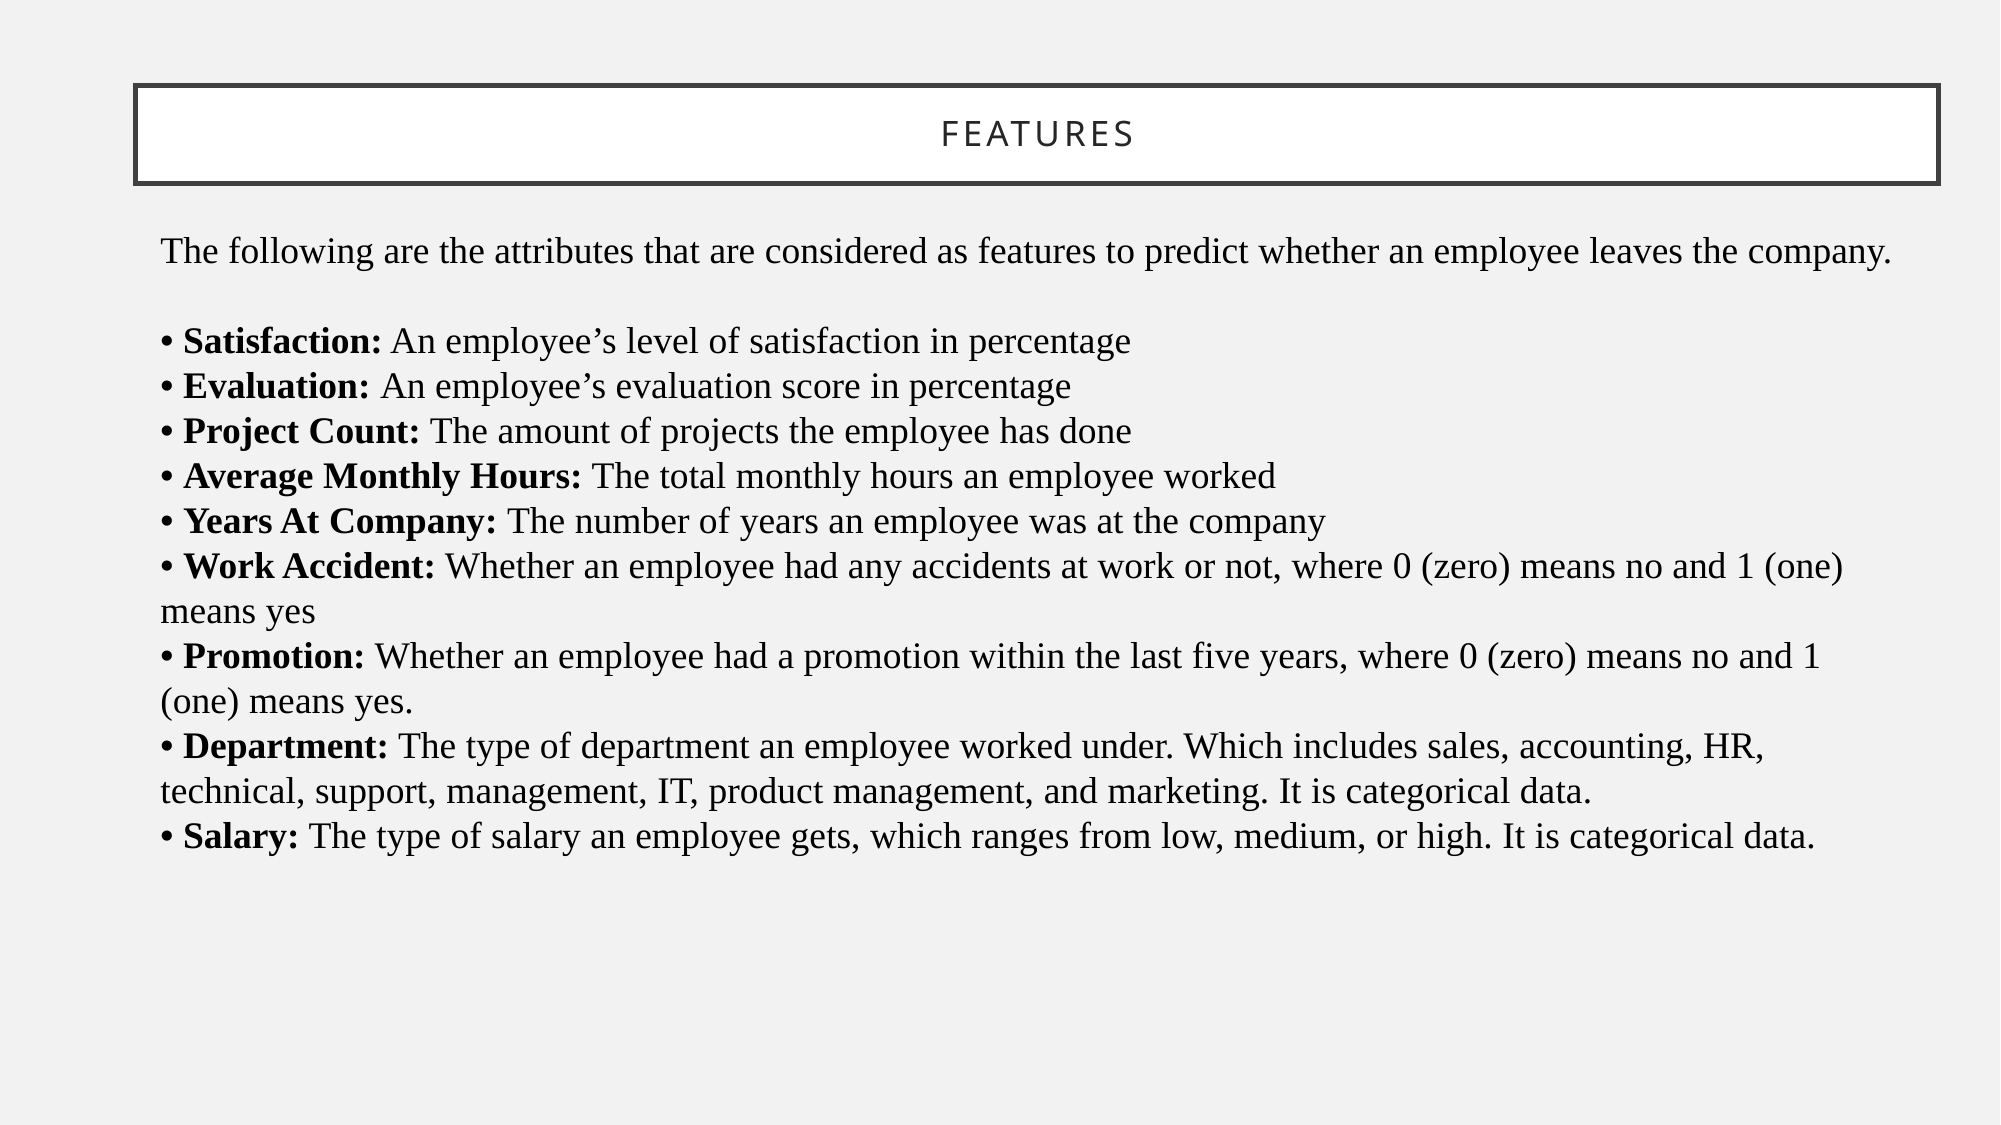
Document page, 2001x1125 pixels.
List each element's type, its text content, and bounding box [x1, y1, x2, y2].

text_box The following are the attributes that are considered as features to predict whether an employee leaves the company. • Satisfaction: An employee’s level of satisfaction in percentage • Evaluation: An employee’s evaluation score in percentage • Project Count: The amount of projects the employee has done • Average Monthly Hours: The total monthly hours an employee worked • Years At Company: The number of years an employee was at the company • Work Accident: Whether an employee had any accidents at work or not, where 0 (zero) means no and 1 (one) means yes • Promotion: Whether an employee had a promotion within the last five years, where 0 (zero) means no and 1 (one) means yes. • Department: The type of department an employee worked under. Which includes sales, accounting, HR, technical, support, management, IT, product management, and marketing. It is categorical data. • Salary: The type of salary an employee gets, which ranges from low, medium, or high. It is categorical data. [145, 219, 1912, 864]
title Features [133, 83, 1941, 186]
